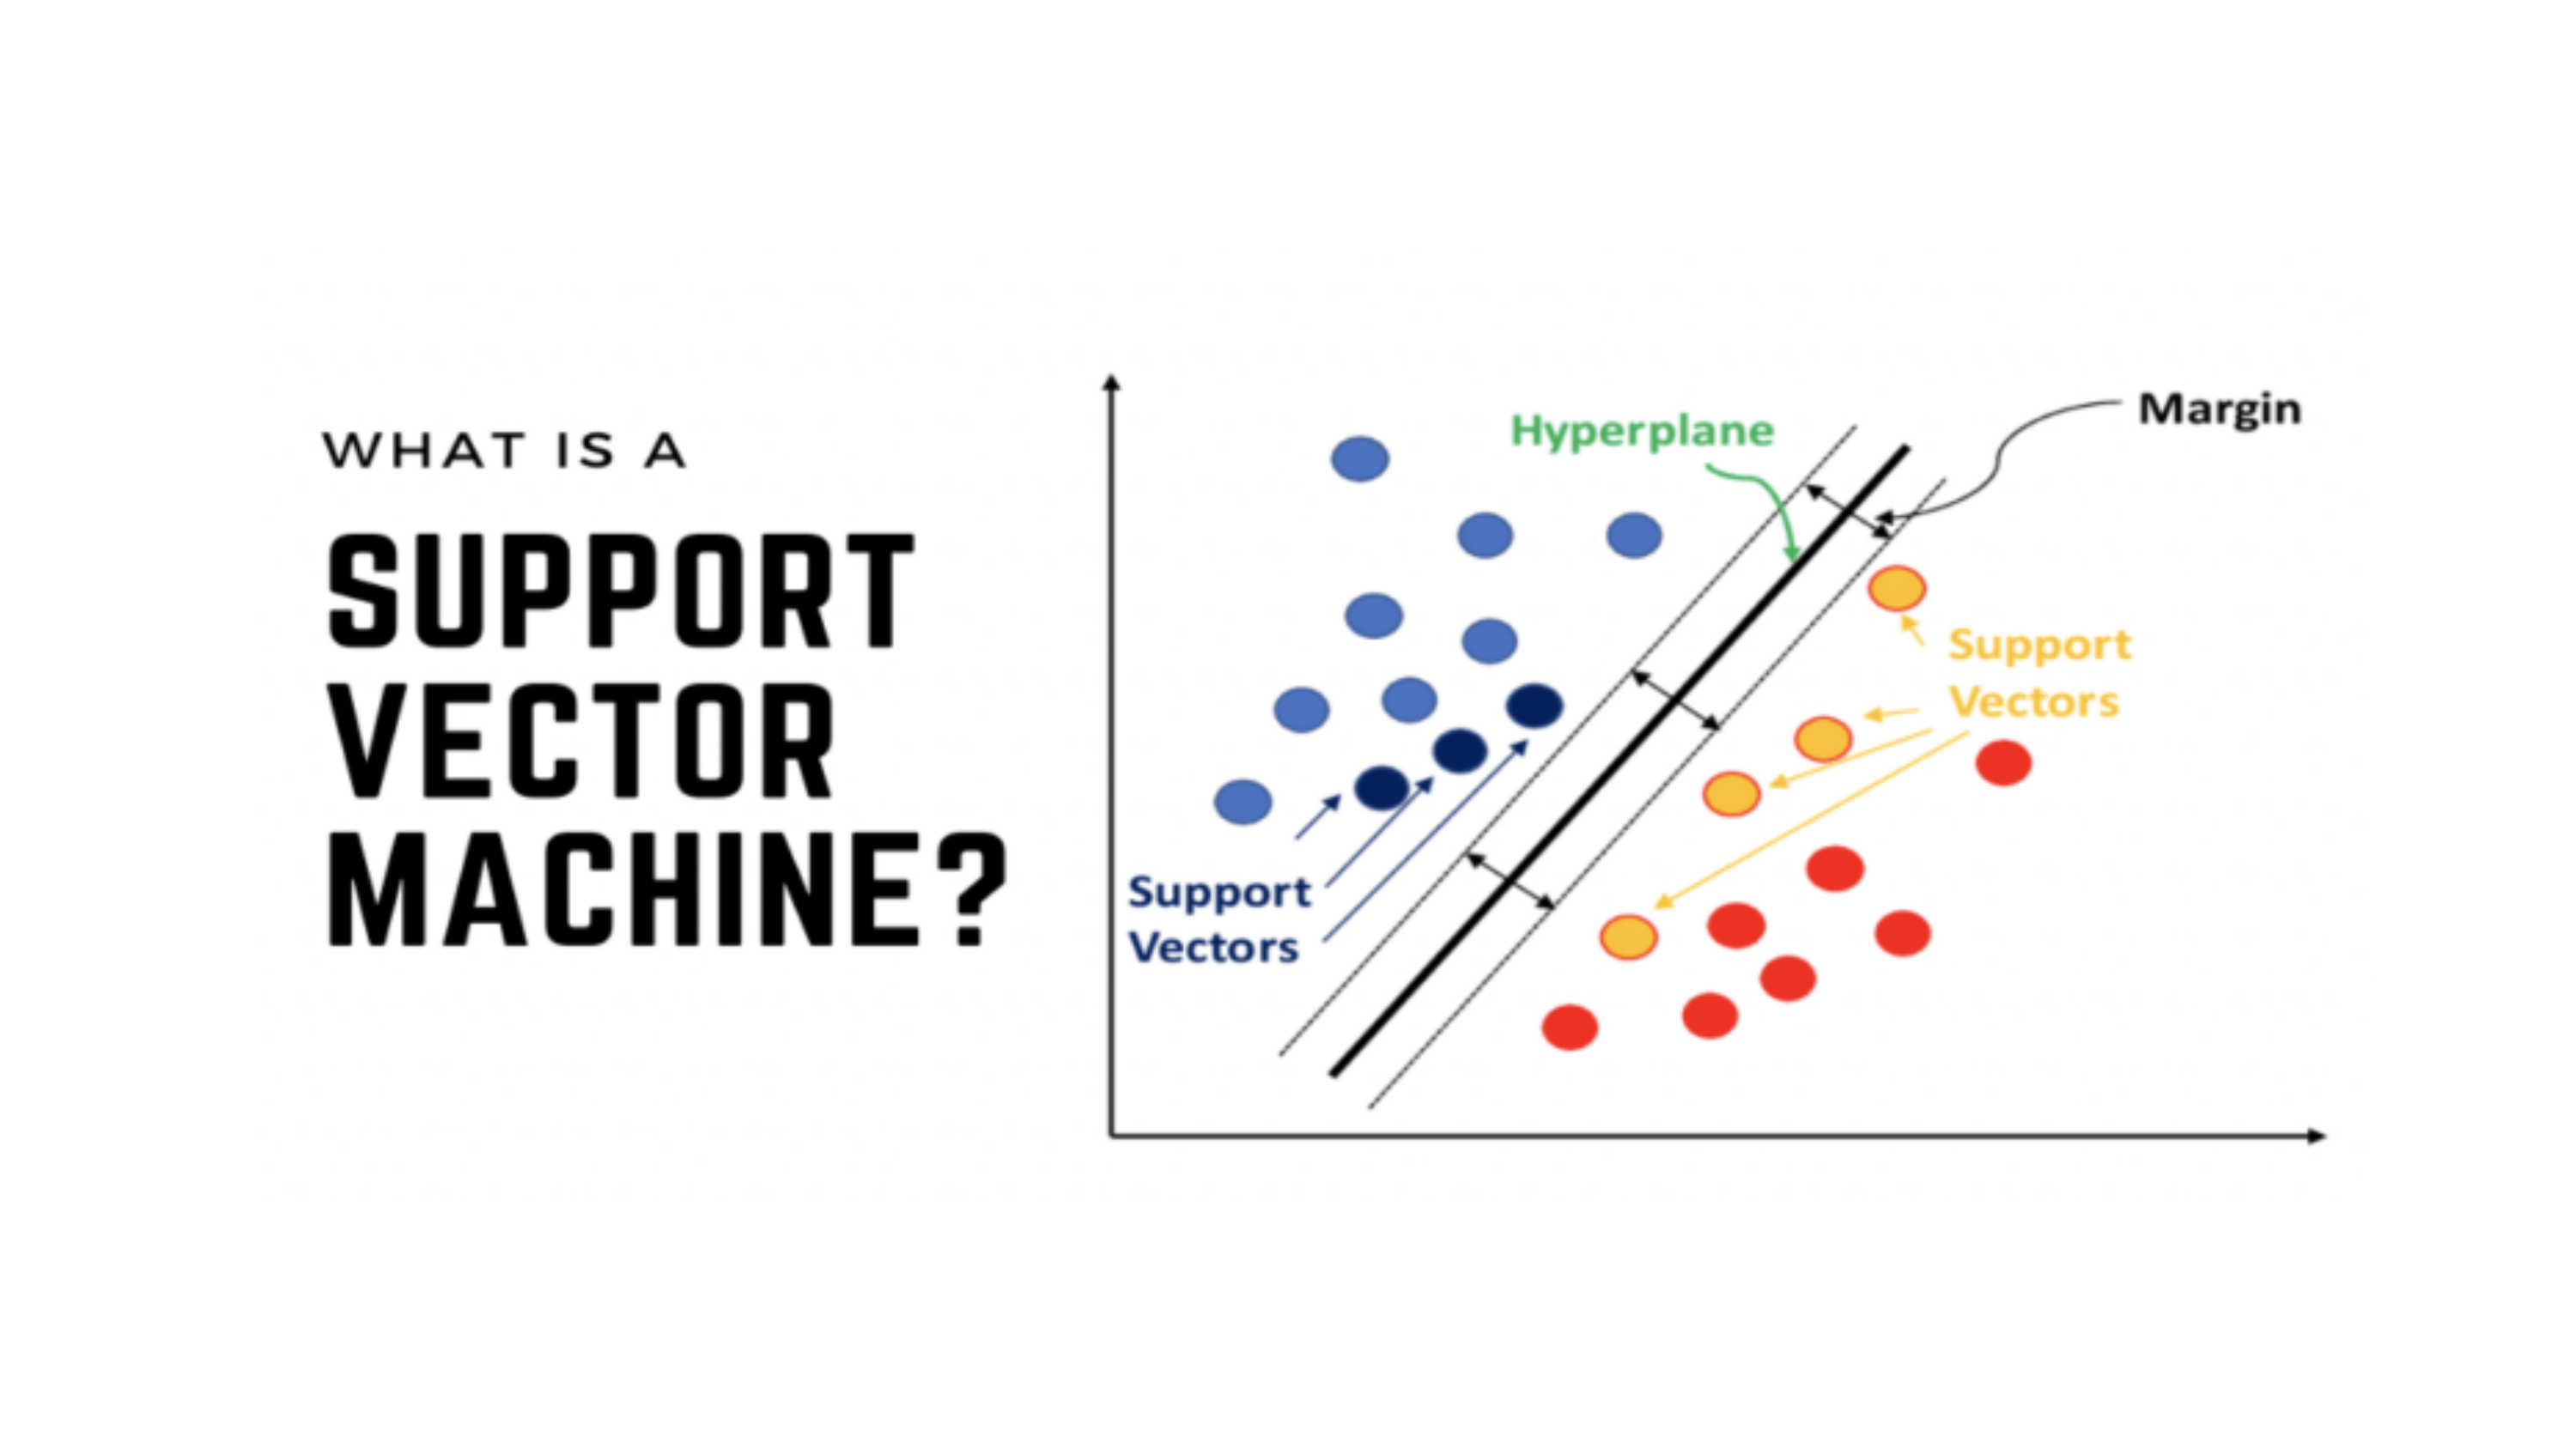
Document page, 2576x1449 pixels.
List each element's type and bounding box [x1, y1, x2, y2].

text_box [256, 248, 2378, 1201]
